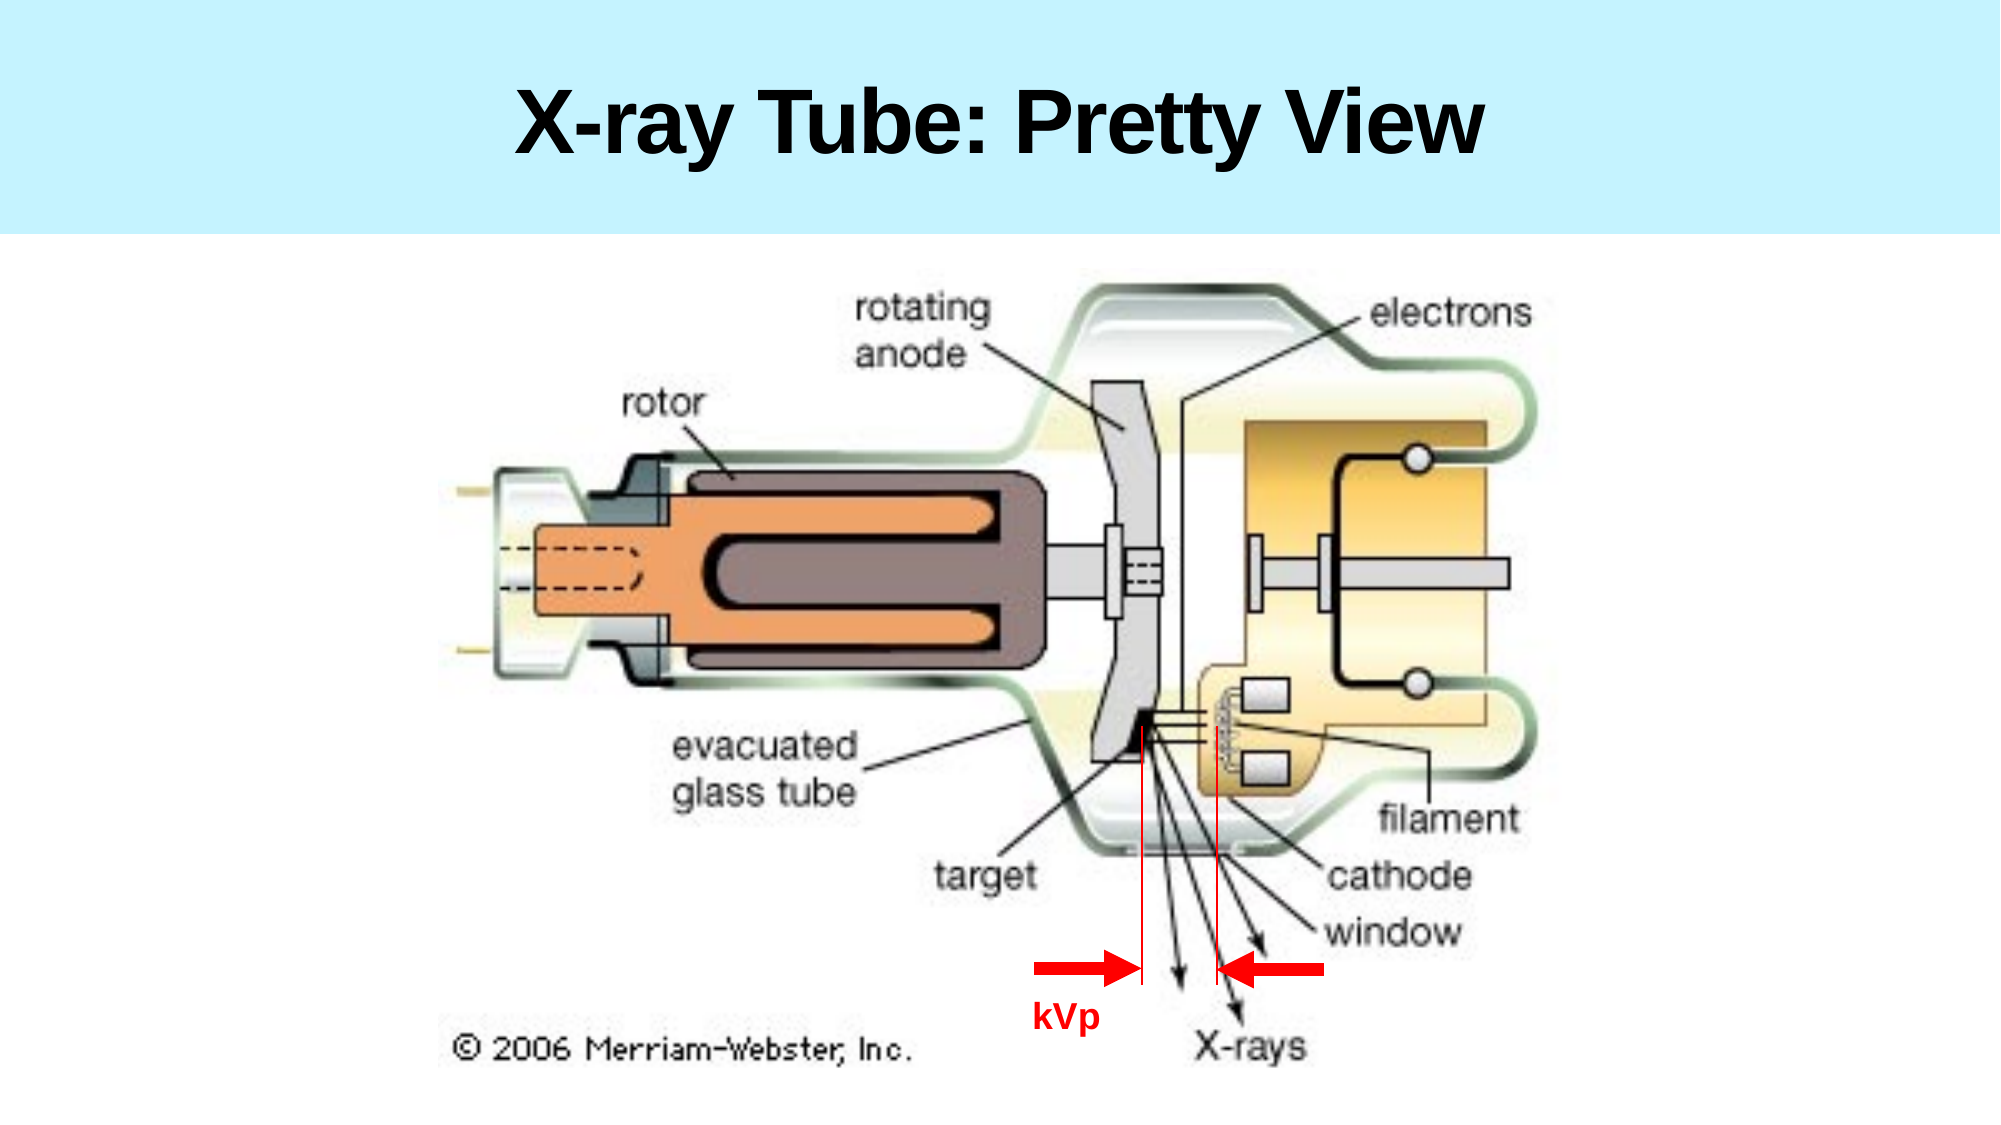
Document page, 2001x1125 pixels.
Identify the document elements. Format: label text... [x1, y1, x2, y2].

title X-ray Tube: Pretty View [0, 0, 2000, 234]
picture [438, 267, 1562, 1079]
